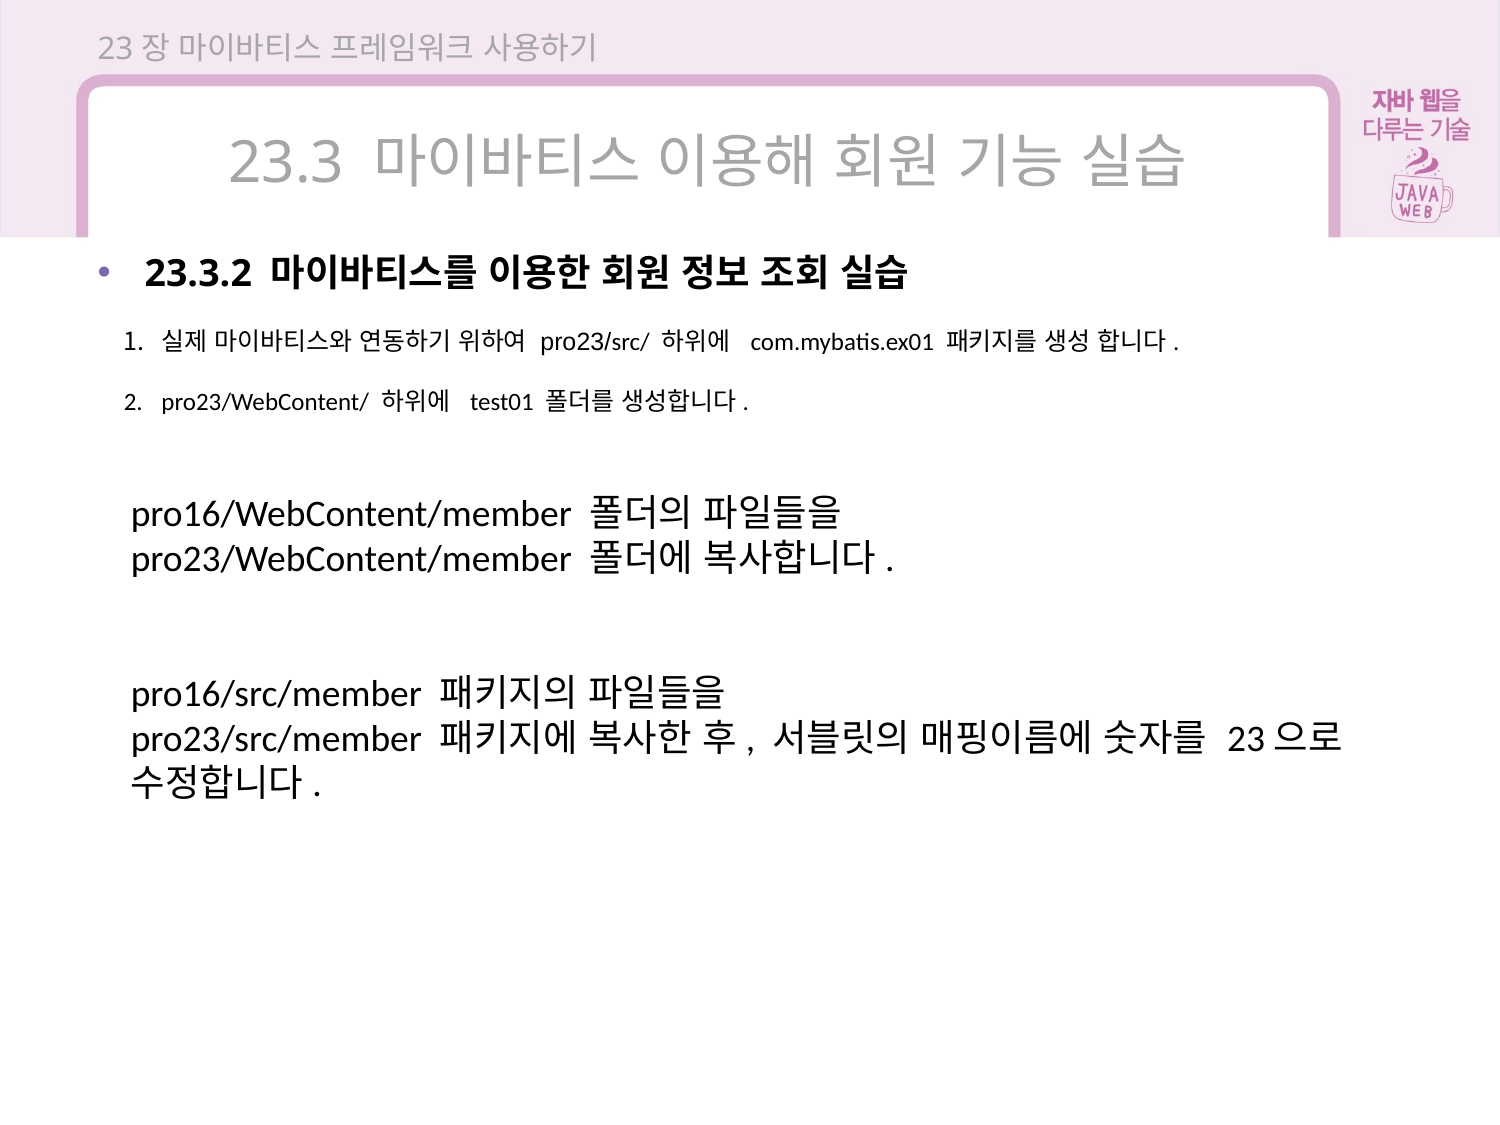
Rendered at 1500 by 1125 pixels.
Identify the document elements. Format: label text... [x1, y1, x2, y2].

text_box 실제 마이바티스와 연동하기 위하여 pro23/src/ 하위에 com.mybatis.ex01 패키지를 생성 합니다. pro23/WebContent/ 하위에 test01 폴더를 생성합니다. [109, 317, 1365, 483]
picture [0, 0, 1500, 1125]
text_box 23장 마이바티스 프레임워크 사용하기 [82, 0, 1133, 74]
text_box pro16/WebContent/member 폴더의 파일들을 pro23/WebContent/member 폴더에 복사합니다. pro16/src/member 패키지의 파일들을 pro23/src/member 패키지에 복사한 후, 서블릿의 매핑이름에 숫자를 23으로 수정합니다. [116, 481, 1369, 902]
text_box 23.3 마이바티스 이용해 회원 기능 실습 [182, 117, 1233, 202]
text_box 23.3.2 마이바티스를 이용한 회원 정보 조회 실습 [82, 218, 1402, 302]
